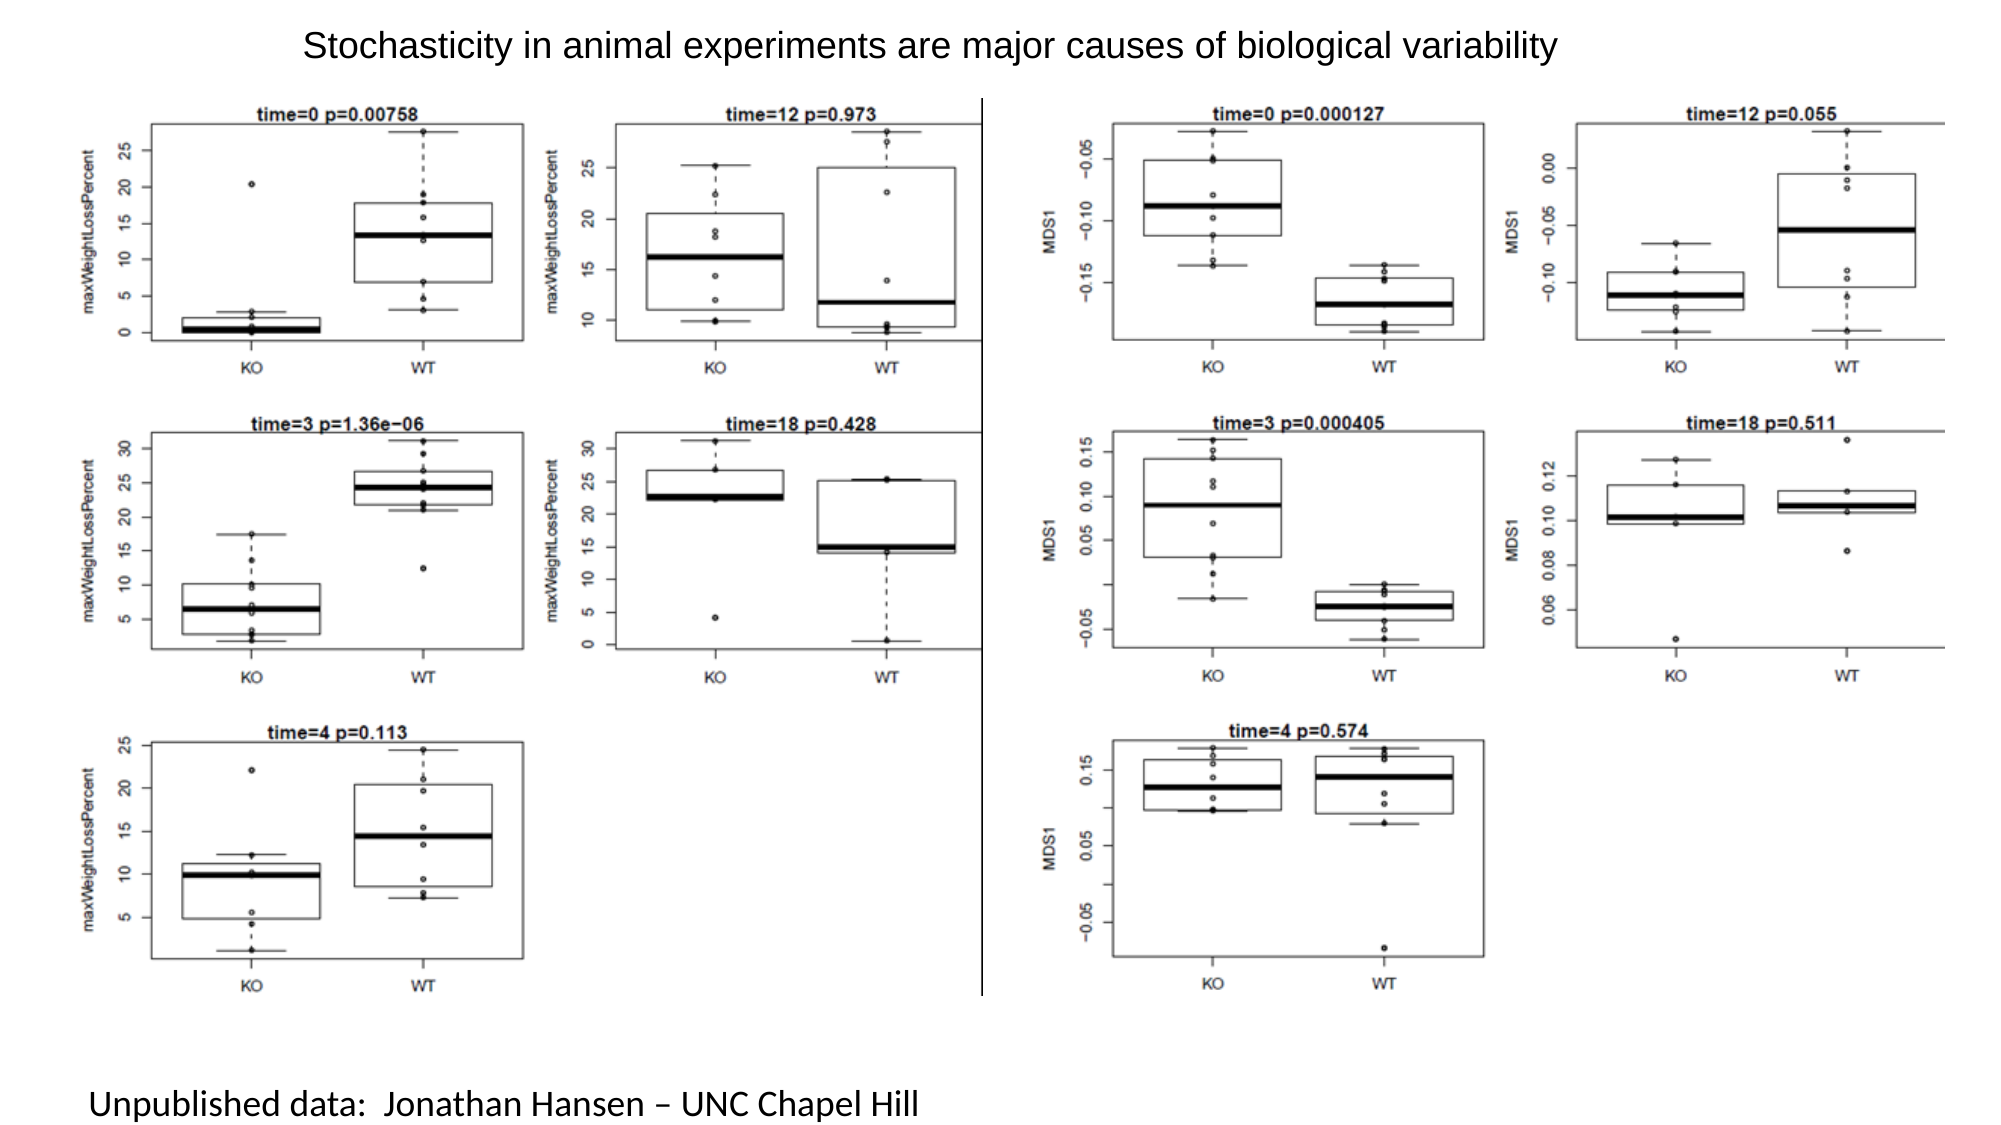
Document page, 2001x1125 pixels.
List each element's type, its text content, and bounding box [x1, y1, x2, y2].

picture [1012, 98, 1945, 996]
text_box Unpublished data: Jonathan Hansen – UNC Chapel Hill [73, 1071, 936, 1125]
picture [53, 98, 983, 996]
text_box Stochasticity in animal experiments are major causes of biological variability [288, 13, 1585, 74]
